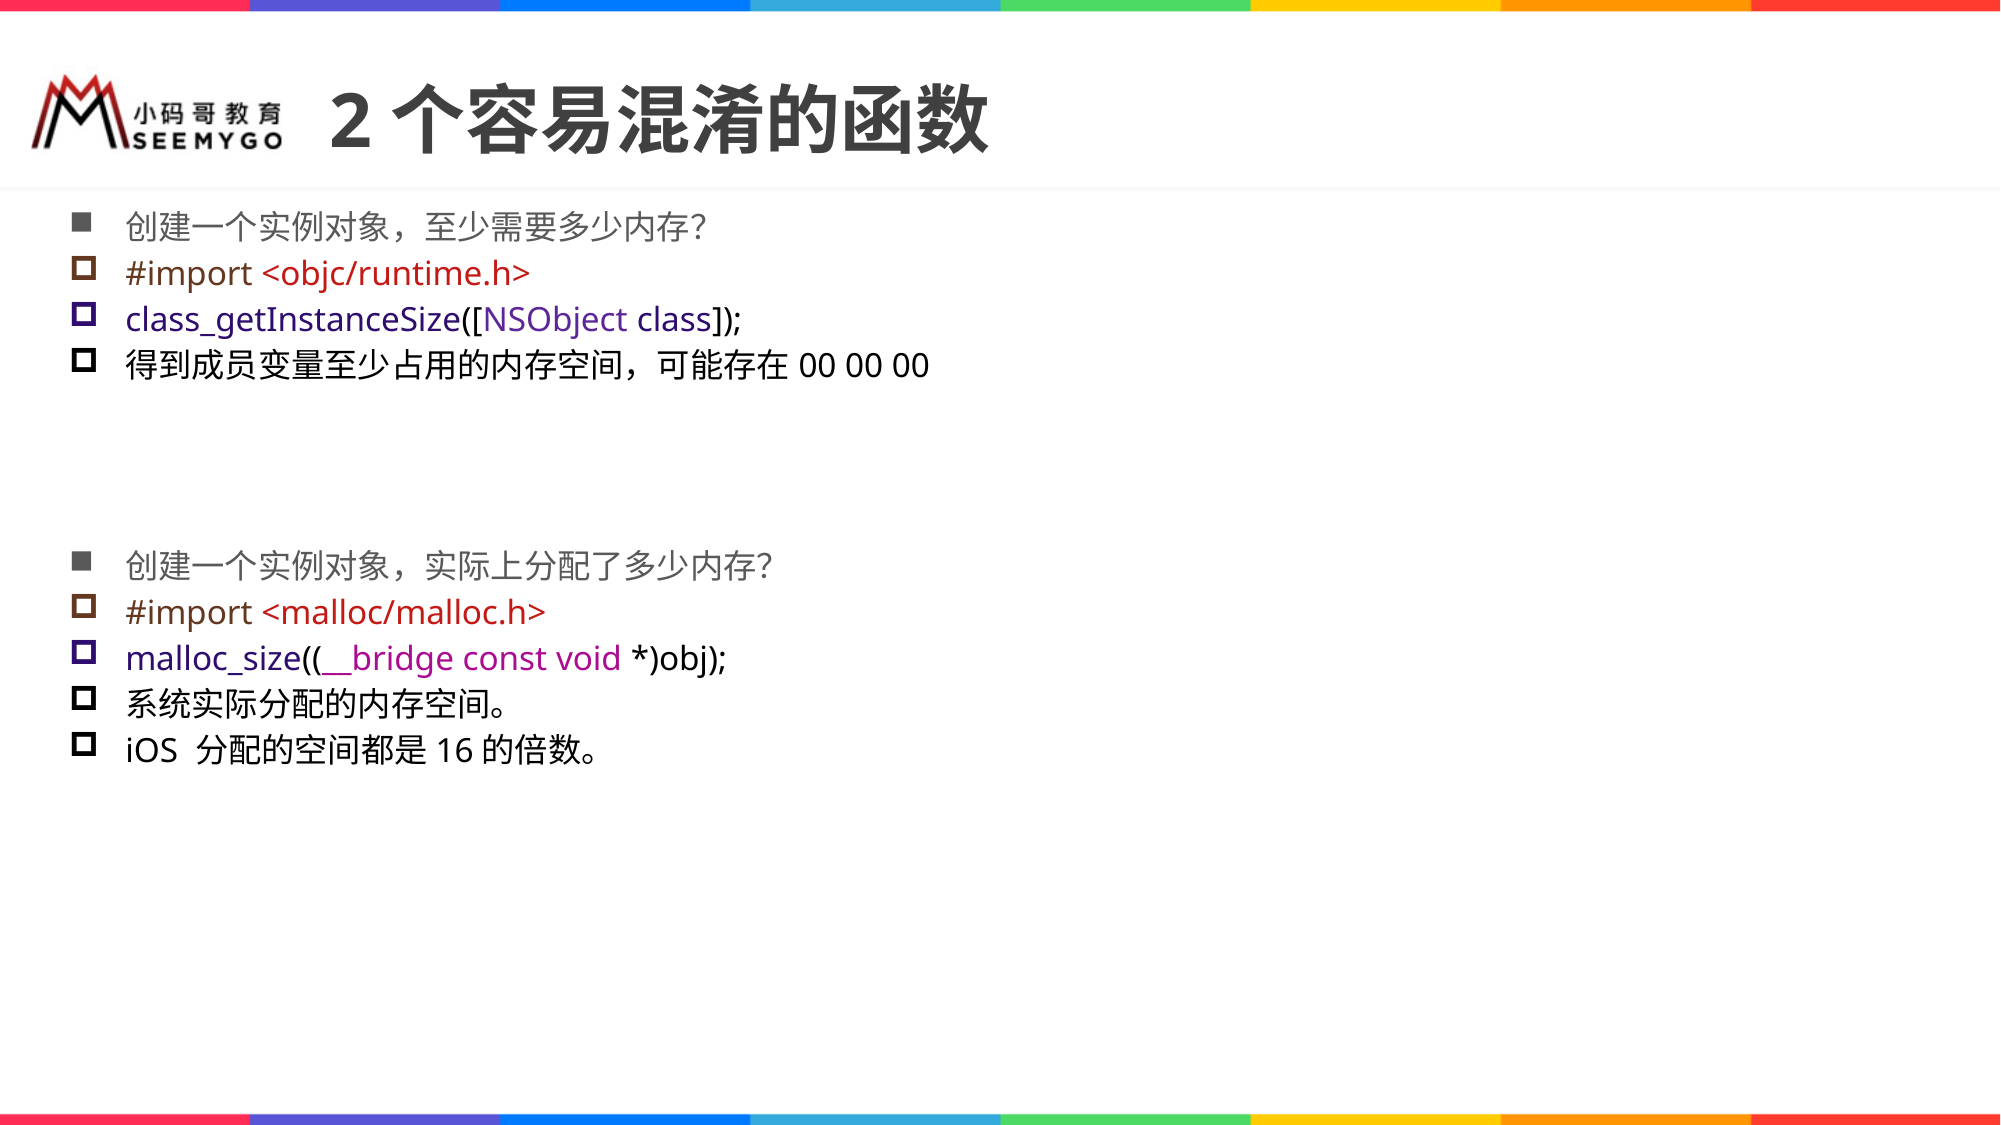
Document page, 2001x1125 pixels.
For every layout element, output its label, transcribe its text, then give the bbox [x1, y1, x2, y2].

text_box 创建一个实例对象，至少需要多少内存？ #import <objc/runtime.h> class_getInstanceSize([NSObject class]); 得到成员变量至少占用的内存空间，可能存在00 00 00 [54, 193, 1942, 406]
title 2个容易混淆的函数 [314, 64, 1968, 182]
text_box 创建一个实例对象，实际上分配了多少内存？ #import <malloc/malloc.h> malloc_size((__bridge const void *)obj); 系统实际分配的内存空间。 iOS 分配的空间都是16的倍数。 [54, 532, 1942, 790]
picture [0, 0, 2001, 1125]
